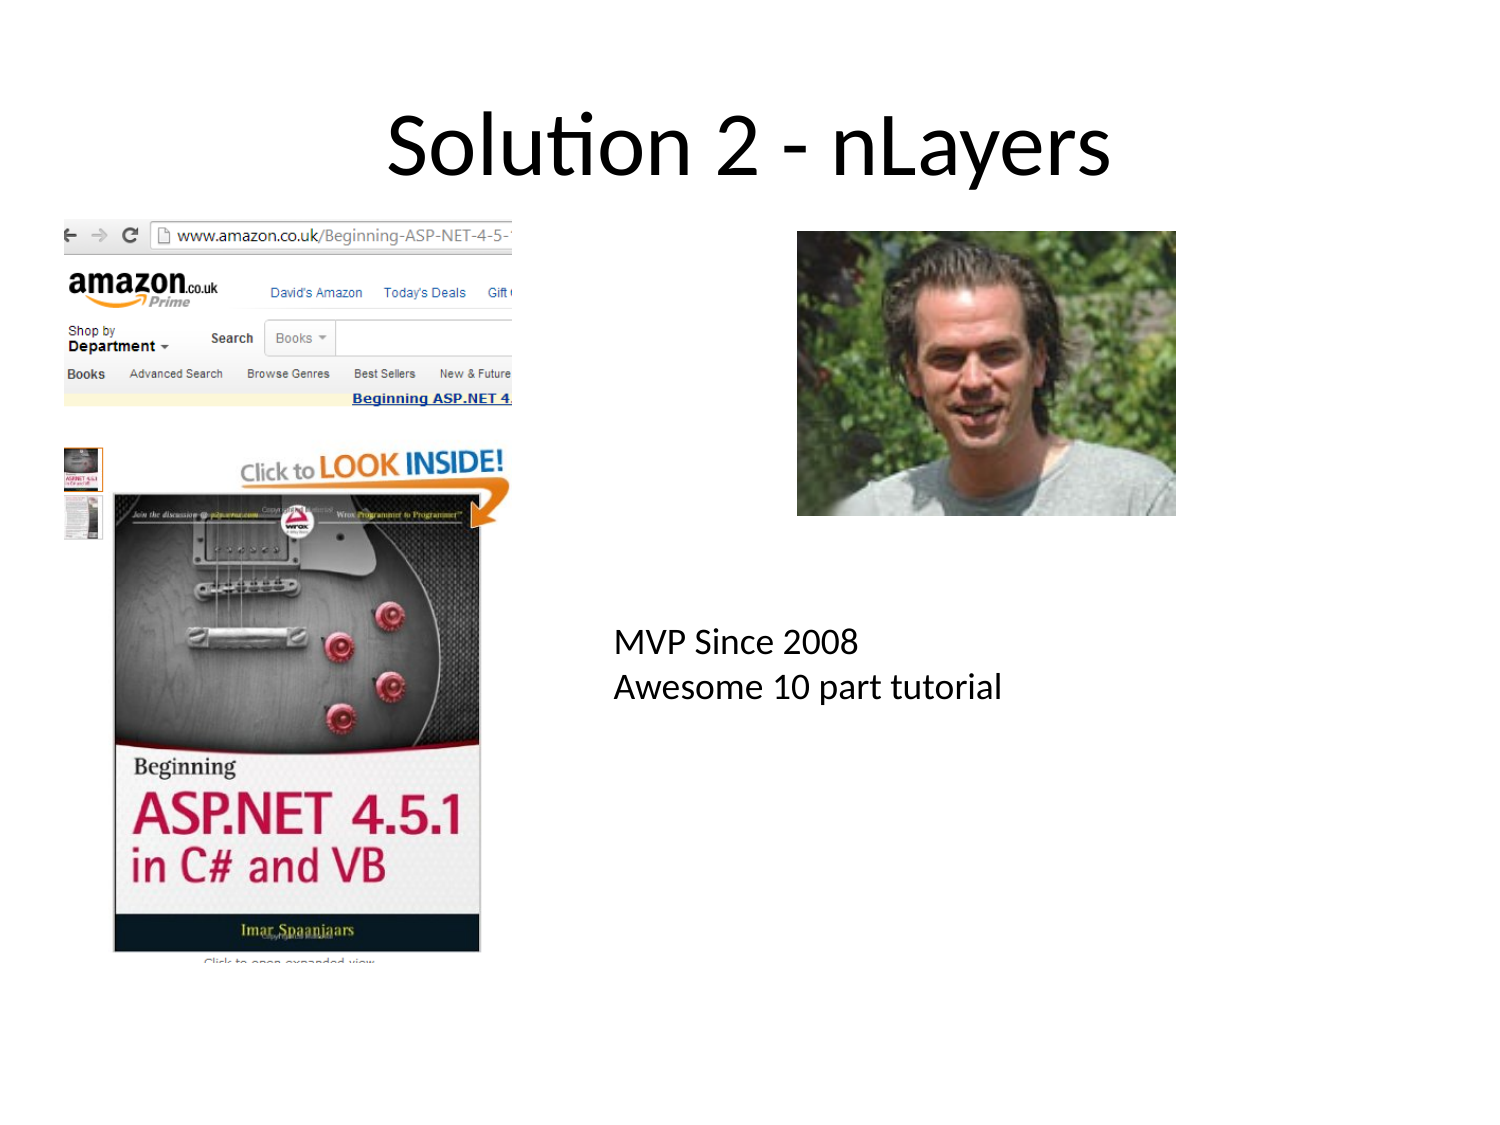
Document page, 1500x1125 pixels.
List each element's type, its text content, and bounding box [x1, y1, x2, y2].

title Solution 2 - nLayers [75, 45, 1425, 233]
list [64, 219, 512, 963]
picture [796, 231, 1176, 516]
text_box MVP Since 2008 Awesome 10 part tutorial [598, 609, 1018, 715]
